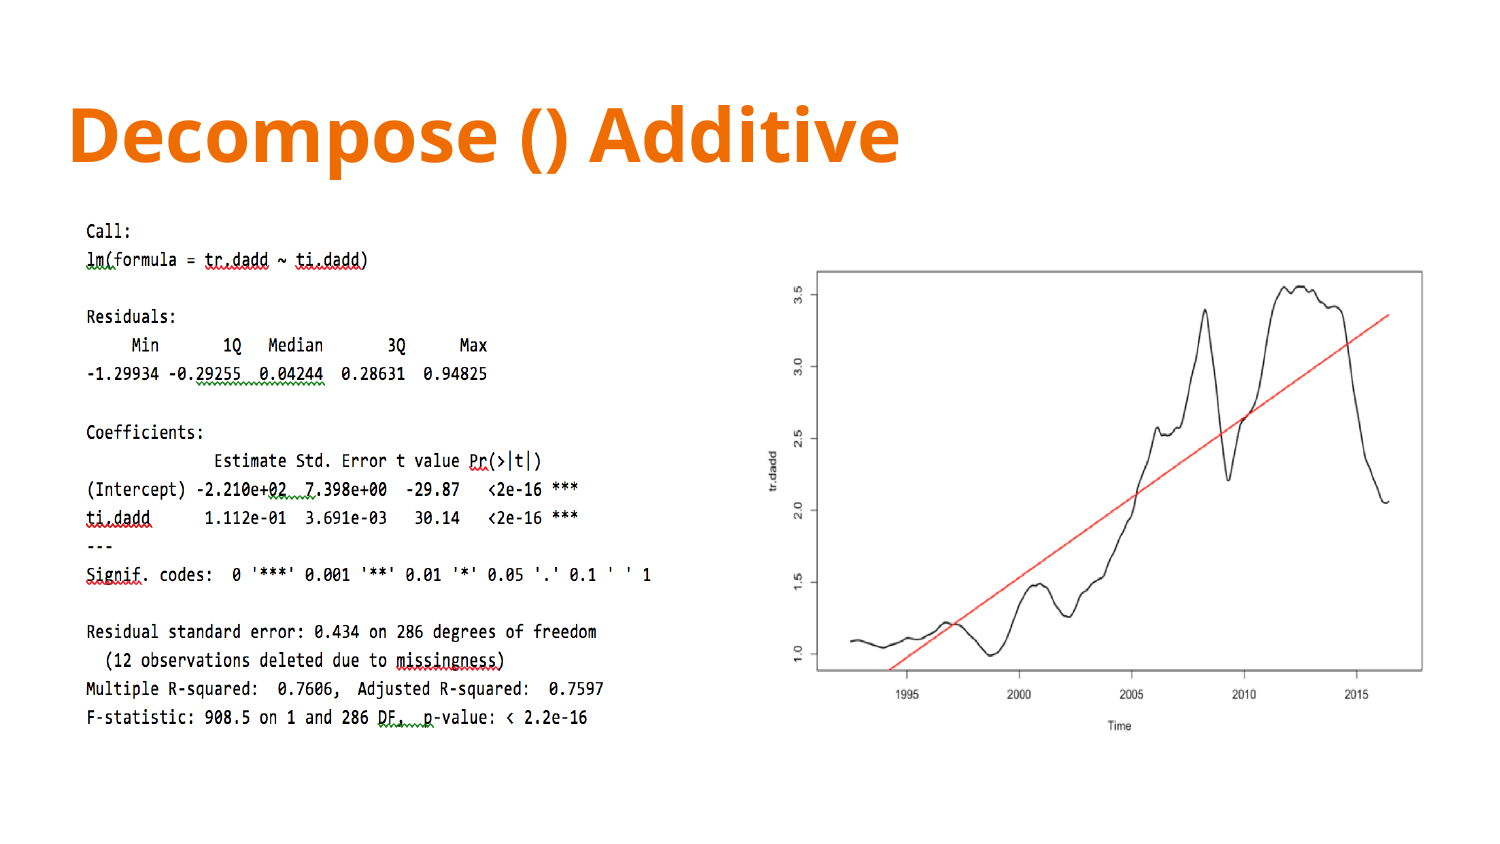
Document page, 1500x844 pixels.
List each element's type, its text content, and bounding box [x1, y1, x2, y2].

picture [50, 207, 1450, 750]
title Decompose () Additive [51, 72, 1449, 189]
